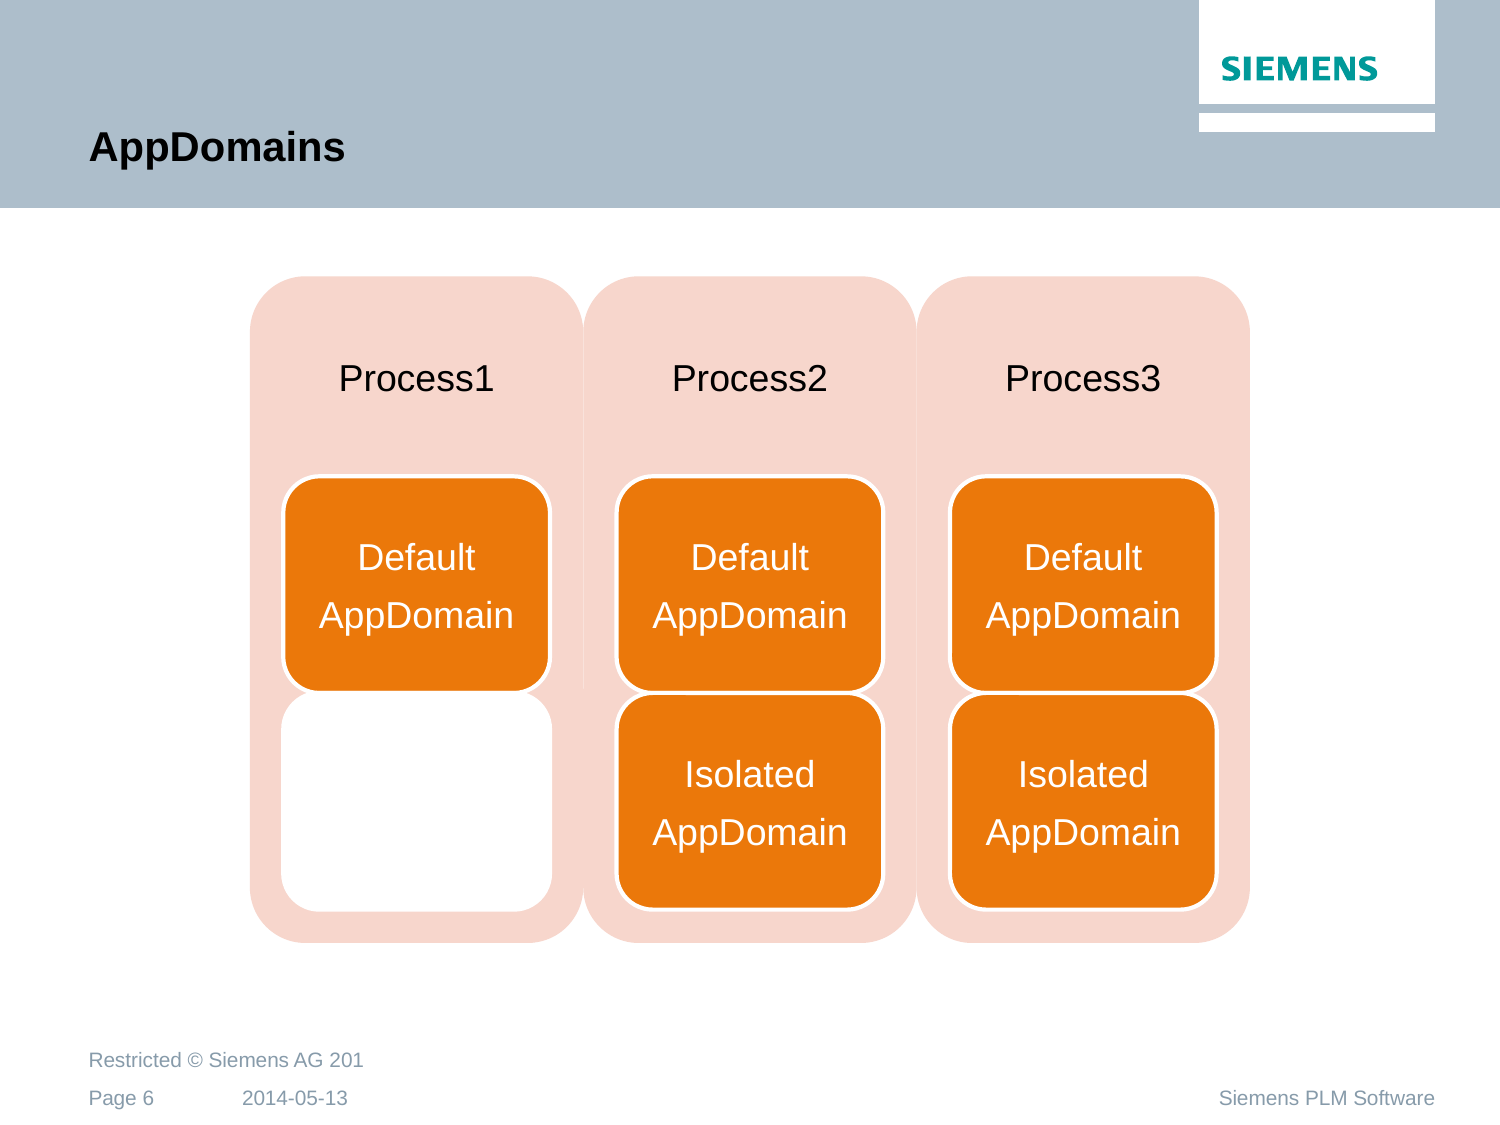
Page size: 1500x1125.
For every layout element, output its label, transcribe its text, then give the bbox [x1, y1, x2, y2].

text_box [249, 276, 1251, 944]
title AppDomains [0, 0, 1500, 209]
